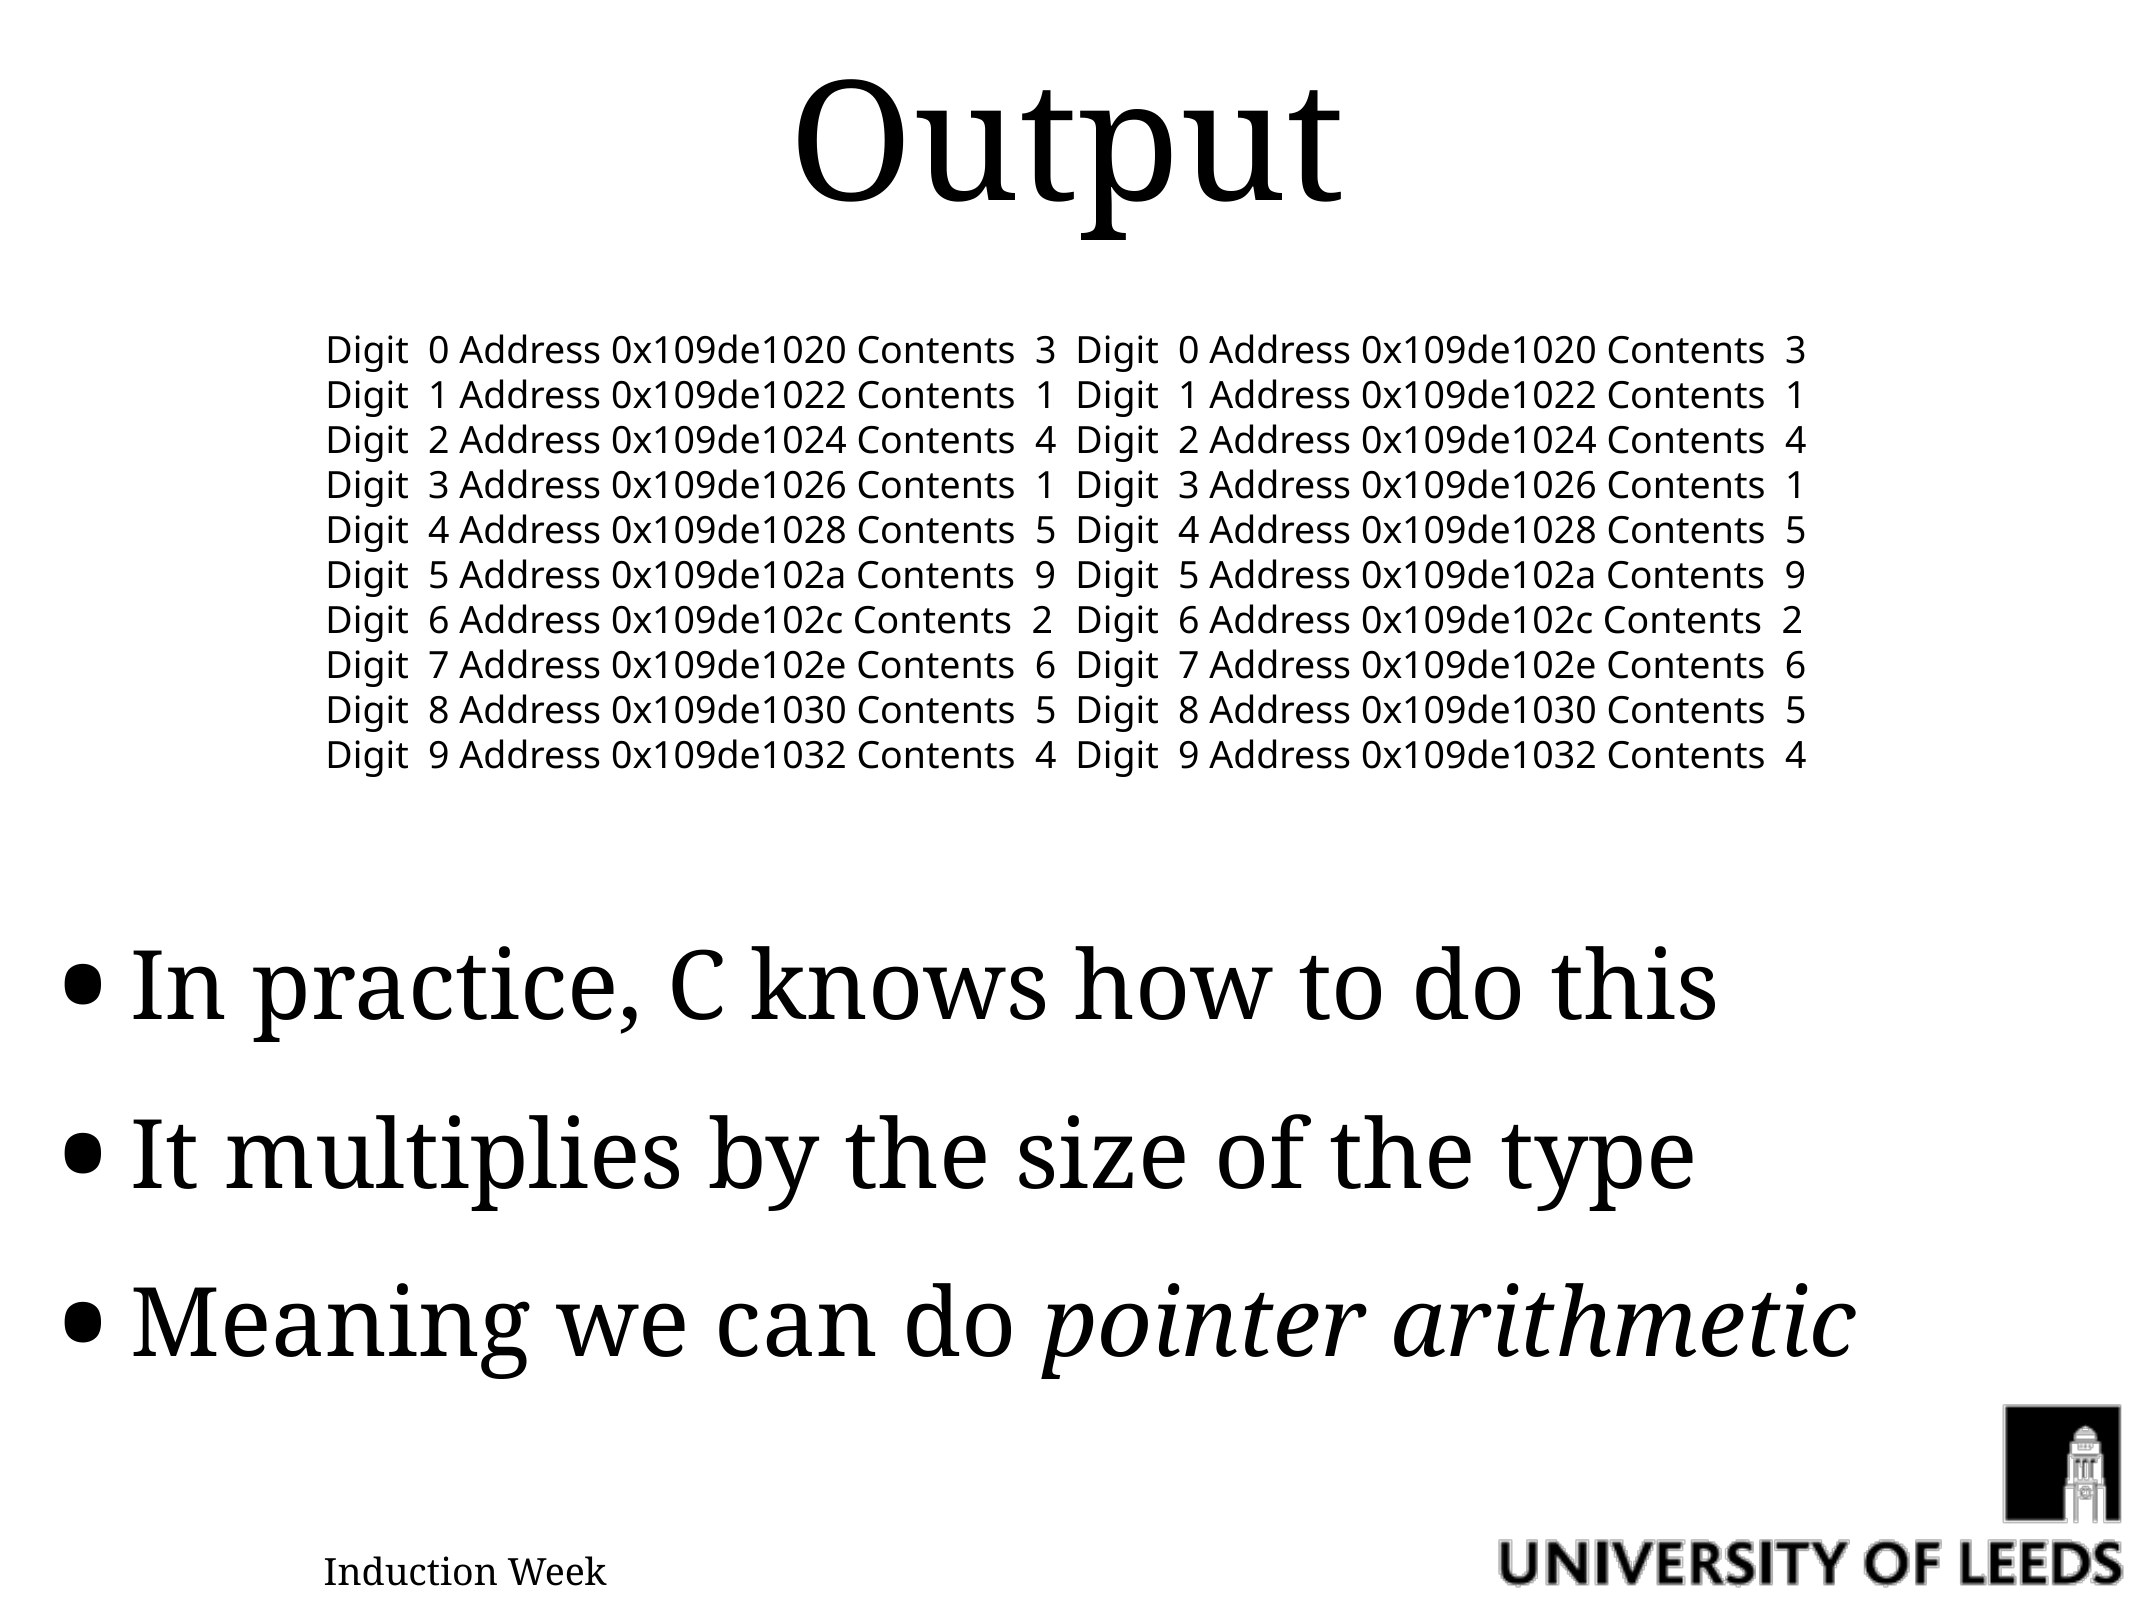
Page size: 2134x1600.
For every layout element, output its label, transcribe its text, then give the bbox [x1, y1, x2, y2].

picture [1491, 1501, 2132, 1600]
text_box Digit 0 Address 0x109de1020 Contents 3 Digit 0 Address 0x109de1020 Contents 3 Digit 1 Address 0x109de1022 Contents 1 Digit 1 Address 0x109de1022 Contents 1 Digit 2 Address 0x109de1024 Contents 4 Digit 2 Address 0x109de1024 Contents 4 Digit 3 Address 0x109de1026 Contents 1 Digit 3 Address 0x109de1026 Contents 1 Digit 4 Address 0x109de1028 Contents 5 Digit 4 Address 0x109de1028 Contents 5 Digit 5 Address 0x109de102a Contents 9 Digit 5 Address 0x109de102a Contents 9 Digit 6 Address 0x109de102c Contents 2 Digit 6 Address 0x109de102c Contents 2 Digit 7 Address 0x109de102e Contents 6 Digit 7 Address 0x109de102e Contents 6 Digit 8 Address 0x109de1030 Contents 5 Digit 8 Address 0x109de1030 Contents 5 Digit 9 Address 0x109de1032 Contents 4 Digit 9 Address 0x109de1032 Contents 4 [317, 317, 1817, 785]
title Output [1, 7, 2134, 259]
list In practice, C knows how to do this It multiplies by the size of the type Meaning we can do pointer arithmetic [1, 799, 2134, 1501]
